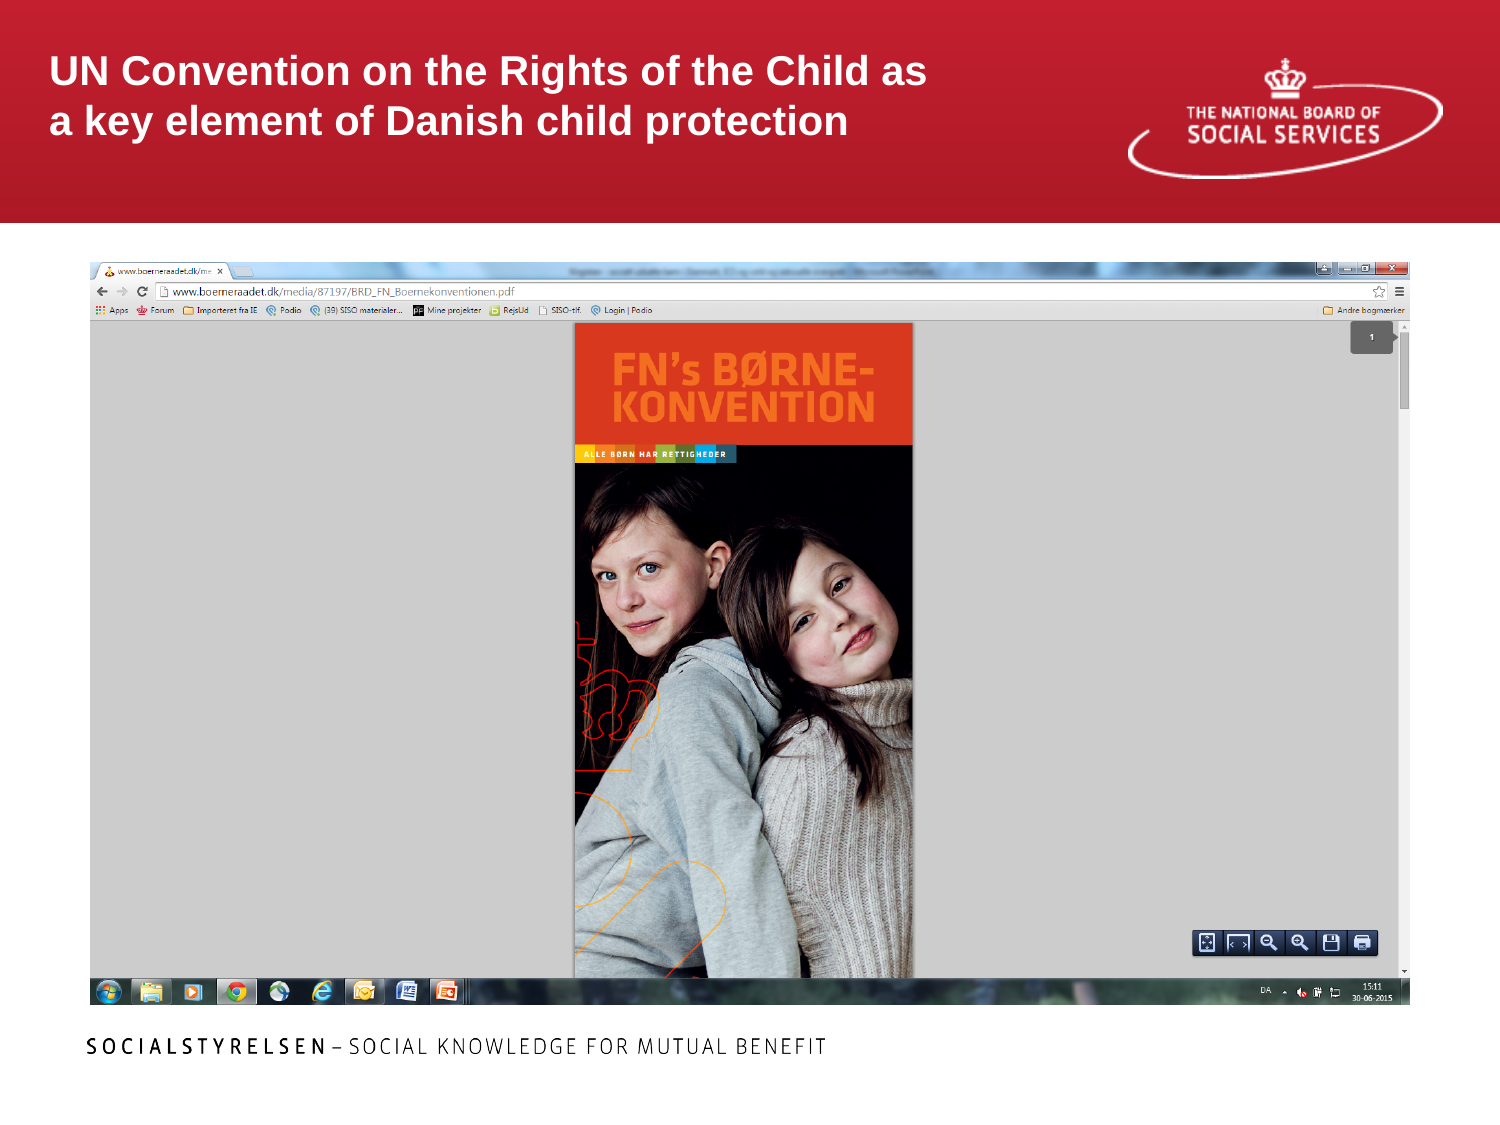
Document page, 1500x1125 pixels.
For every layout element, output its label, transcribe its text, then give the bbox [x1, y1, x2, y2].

picture [0, 223, 1500, 1125]
picture [1128, 58, 1443, 179]
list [89, 262, 1411, 1006]
title UN Convention on the Rights of the Child as a key element of Danish child protection [34, 36, 963, 170]
